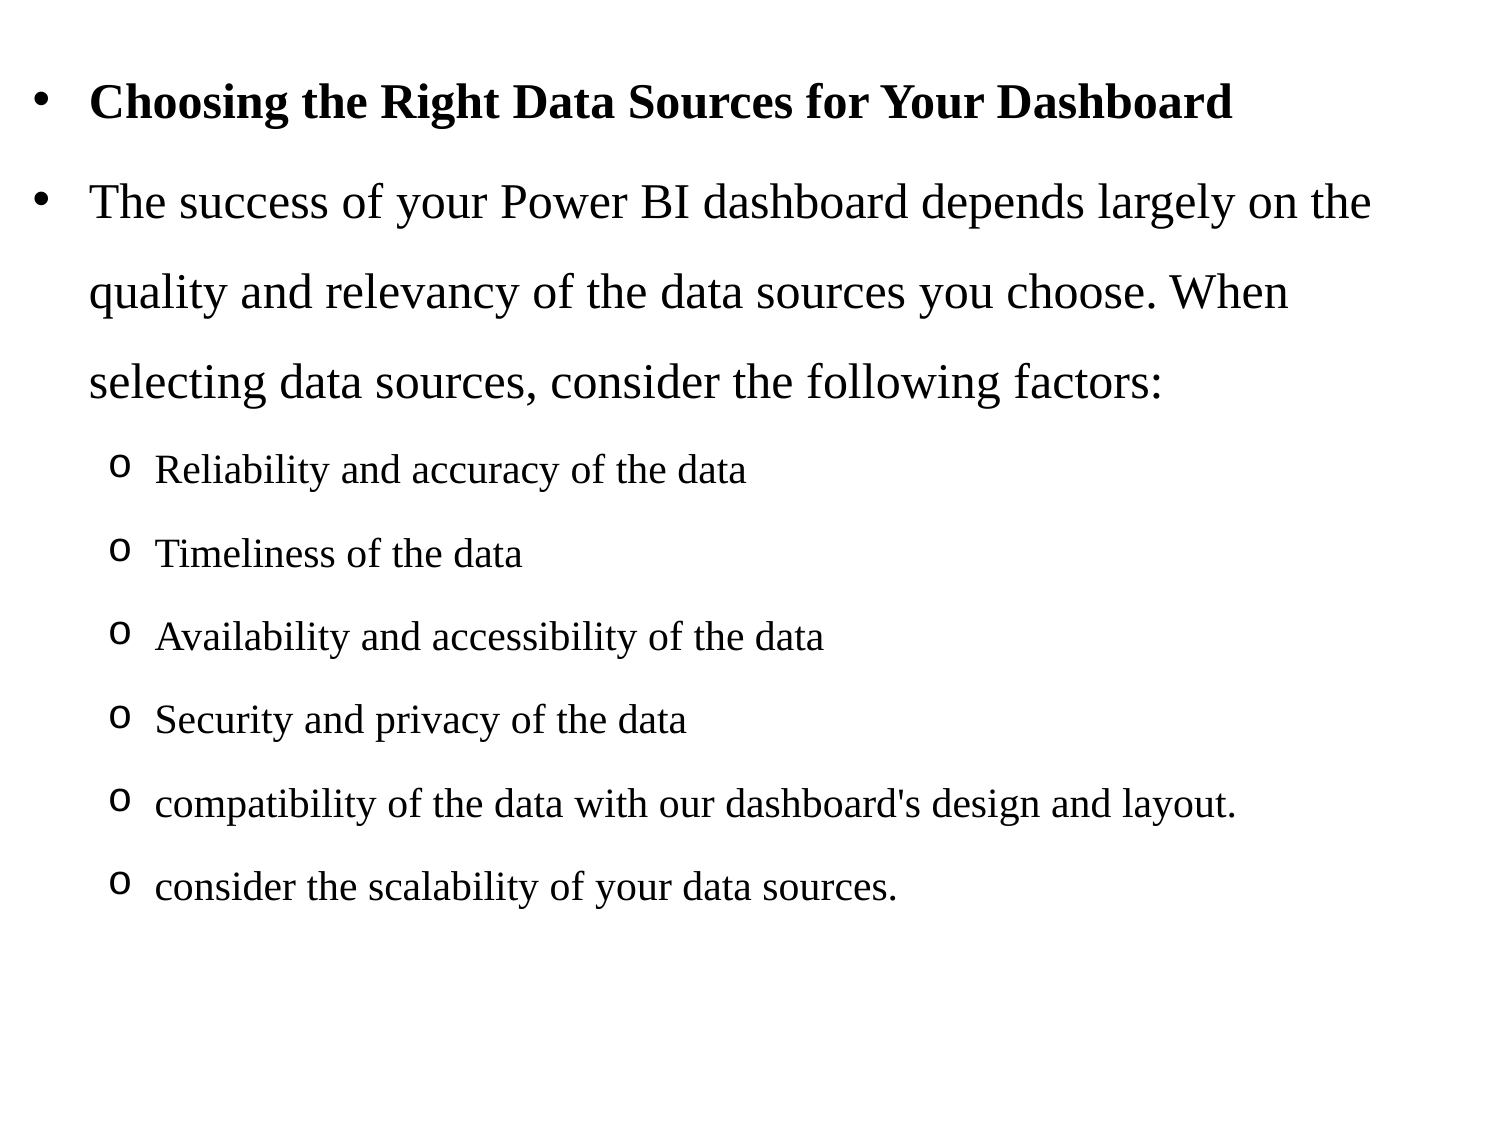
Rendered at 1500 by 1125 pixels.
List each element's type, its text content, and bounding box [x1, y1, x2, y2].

list Choosing the Right Data Sources for Your Dashboard The success of your Power BI dashboard depends largely on the quality and relevancy of the data sources you choose. When selecting data sources, consider the following factors: Reliability and accuracy of the data Timeliness of the data Availability and accessibility of the data Security and privacy of the data compatibility of the data with our dashboard's design and layout. consider the scalability of your data sources. [17, 30, 1471, 1094]
